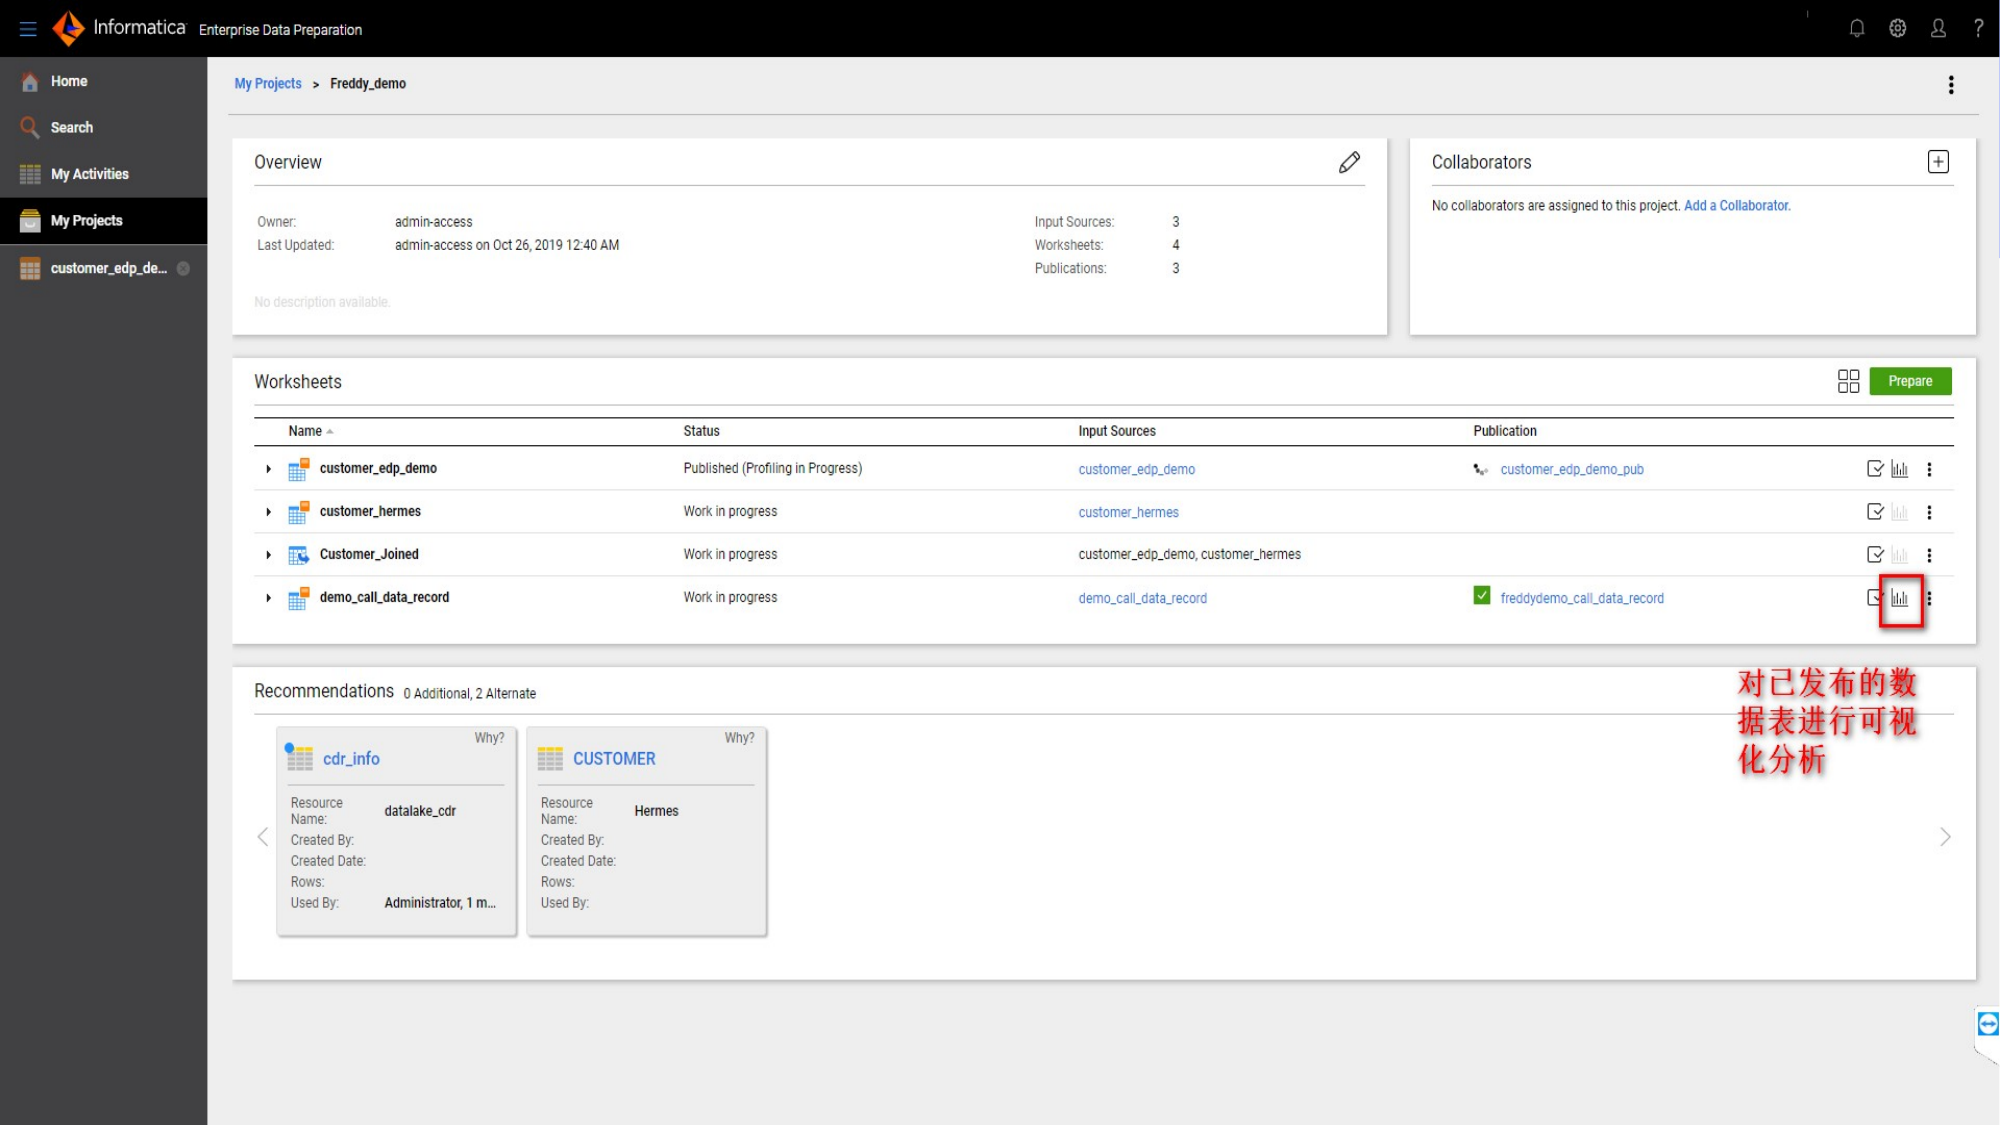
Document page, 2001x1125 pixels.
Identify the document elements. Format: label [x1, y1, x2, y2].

text_box [0, 0, 2000, 1125]
